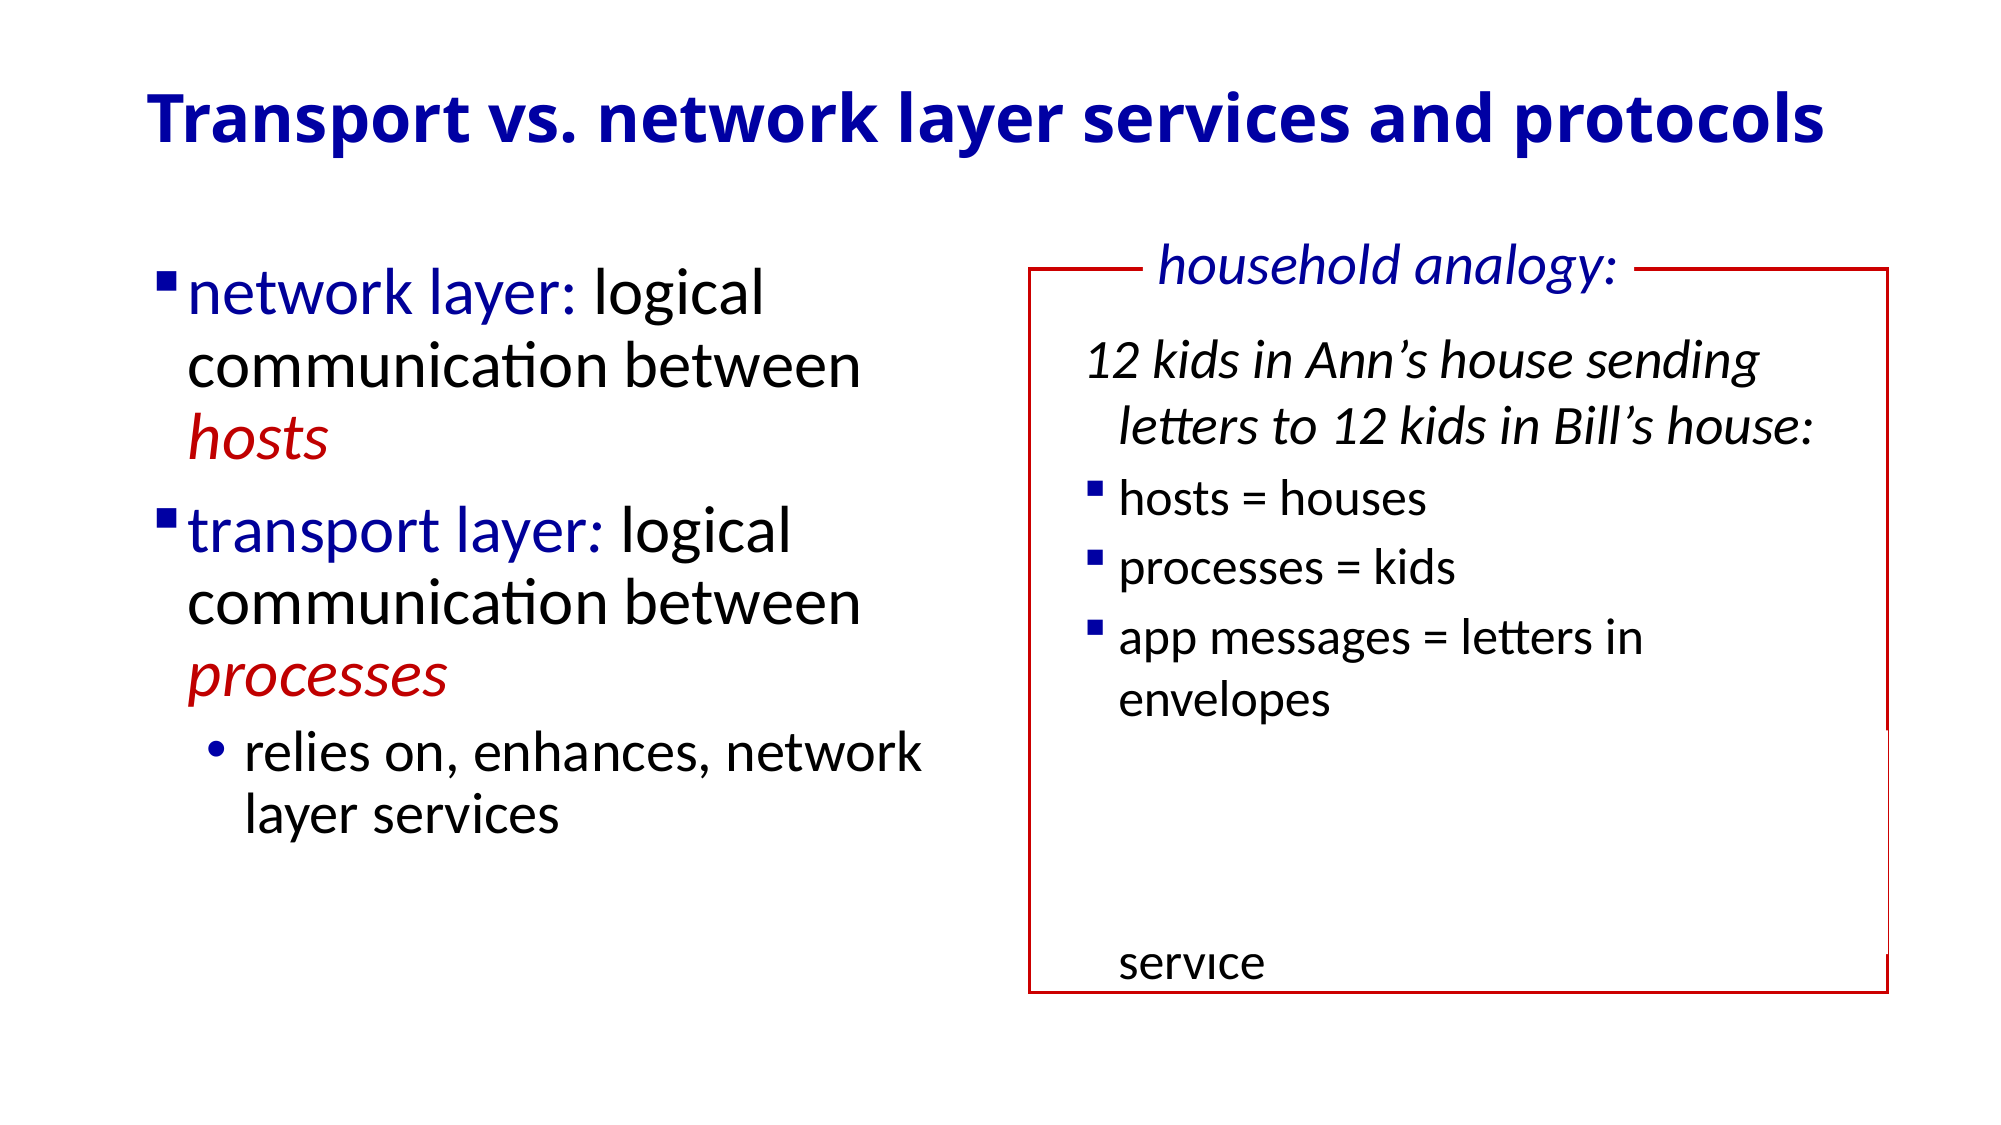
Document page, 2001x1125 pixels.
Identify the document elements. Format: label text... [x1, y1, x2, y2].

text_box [1029, 179, 1927, 1013]
title Transport vs. network layer services and protocols [131, 47, 1952, 195]
text_box network layer: logical communication between hosts transport layer: logical communication between processes relies on, enhances, network layer services [115, 249, 974, 1013]
